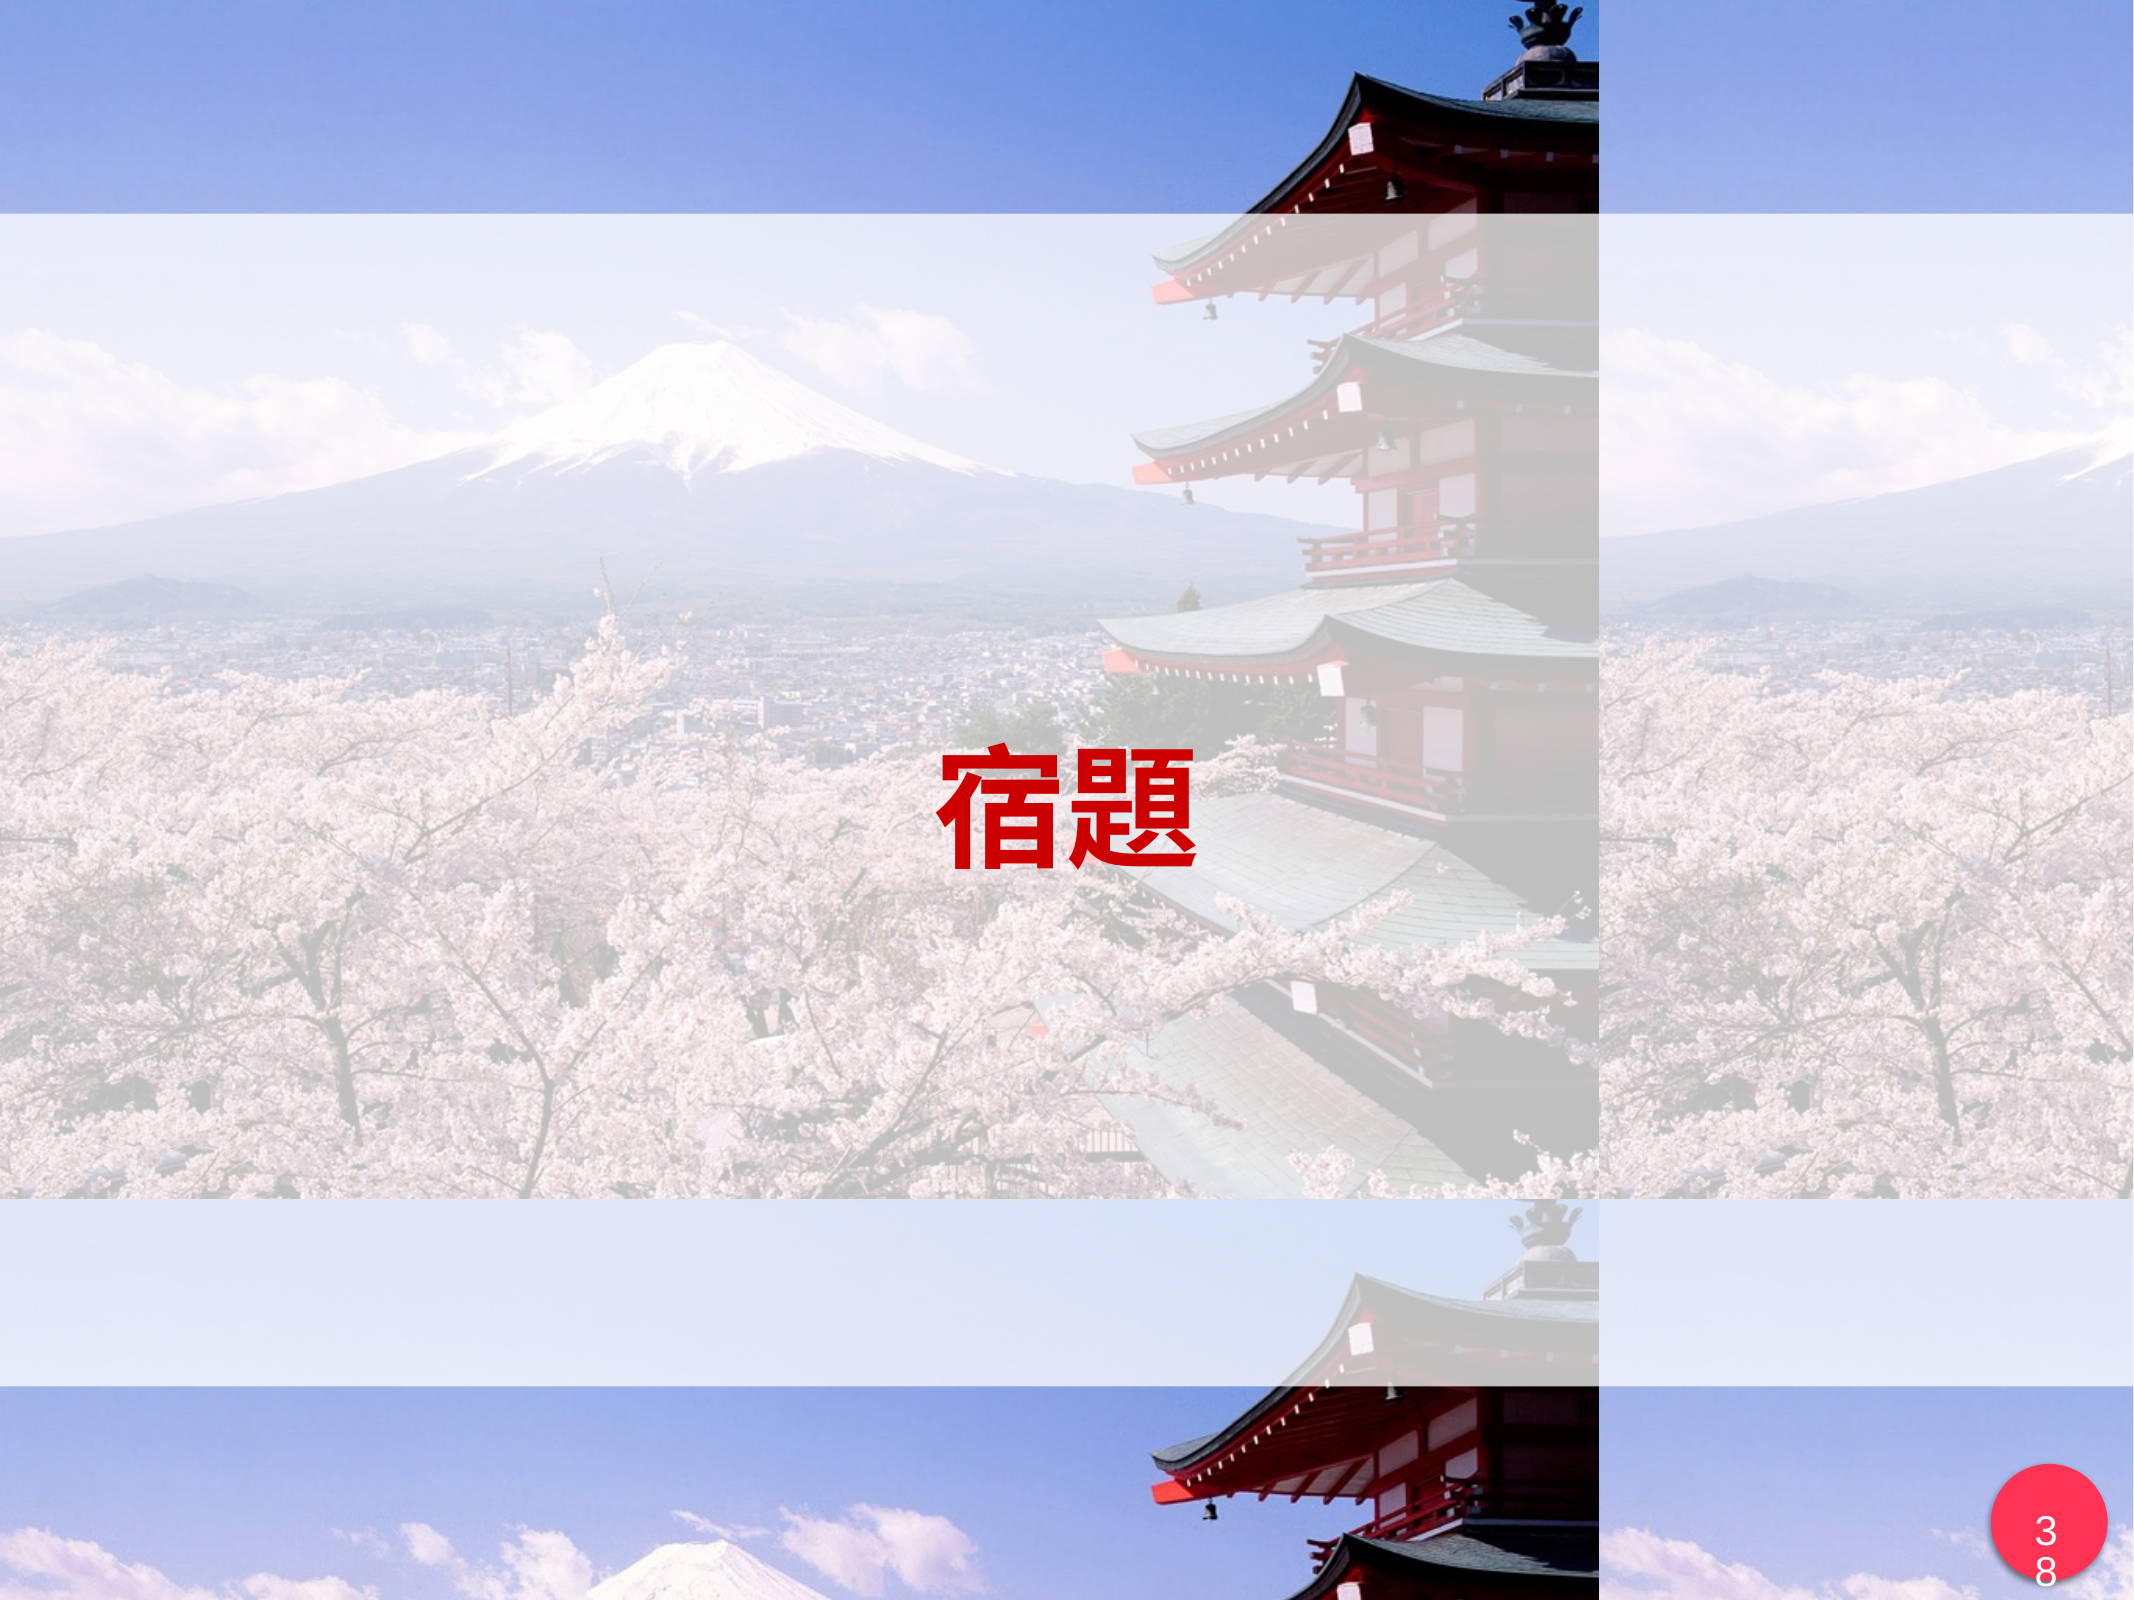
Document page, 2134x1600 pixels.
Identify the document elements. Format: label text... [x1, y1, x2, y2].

title 宿題 [61, 529, 2072, 1071]
picture [0, 1387, 2134, 1600]
slide_number ‹#› [2026, 1495, 2073, 1600]
picture [0, 0, 2134, 213]
